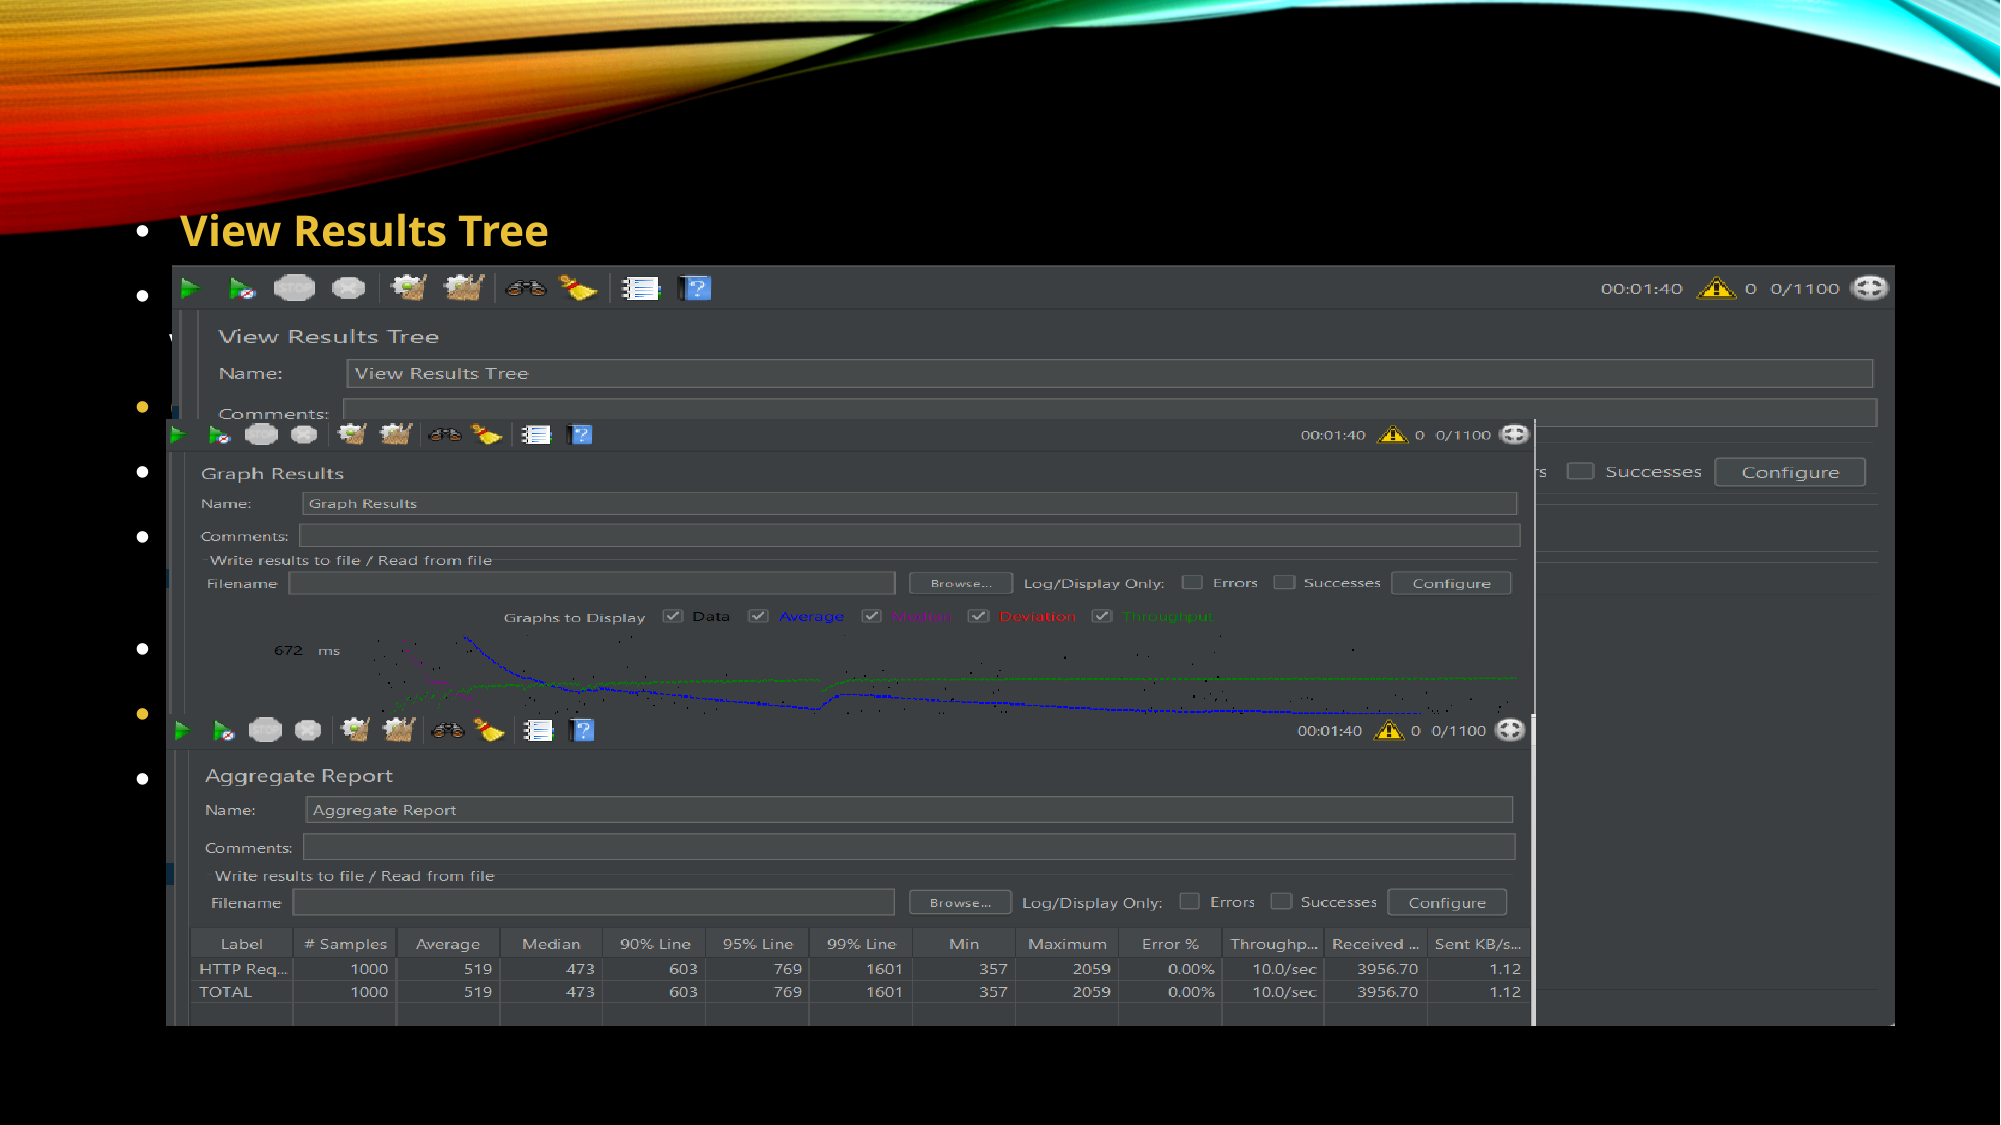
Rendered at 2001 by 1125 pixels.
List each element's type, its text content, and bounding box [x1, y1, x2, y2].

picture [165, 265, 1896, 1027]
picture [0, 0, 2000, 237]
list View Results Tree Kết luận: dựa vào biểu đồ View Results Tree cho ta thấy được: Không xuất hiện lỗi đối với thông số 1000/100/1 Grapth Results Kết luận: dựa vào biểu đồ Grapth Results cho ta thấy được: * Throughtput của máy chủ là 597.425/phut , đang lên cao và đều -> Máy chủ có hiệu suất tốt với thông số 1000/100/1 *Deviation : 190 (ở mức thấp) so với Avegate 519 Aggregate Report Nhận xét: Đối với 1000/100/1 thì trang web không xảy ra lỗi và hoạt động bình thường . [120, 202, 1895, 863]
